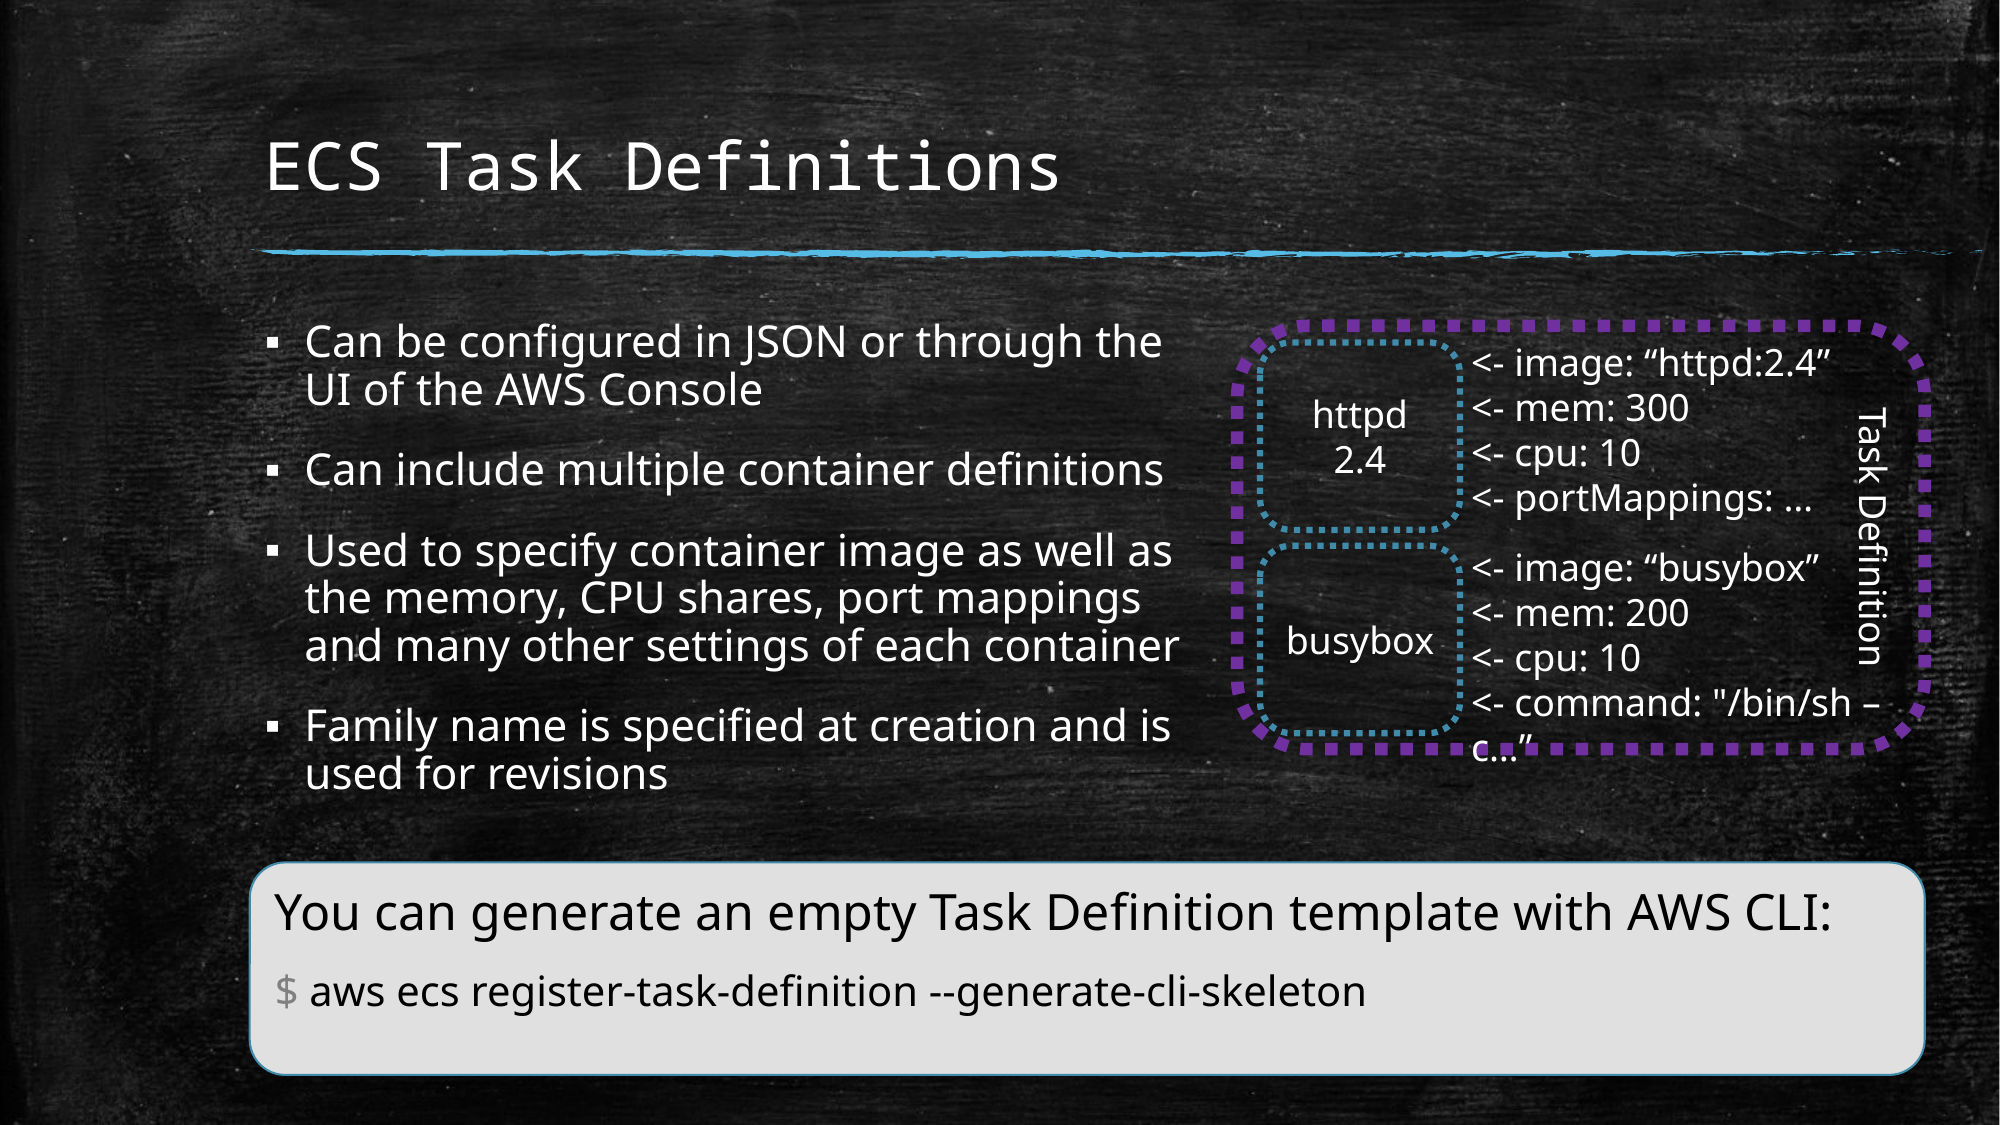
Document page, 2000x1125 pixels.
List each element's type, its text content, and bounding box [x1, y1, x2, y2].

text_box httpd 2.4 [1258, 341, 1461, 531]
text_box Task Definition [1236, 324, 1926, 751]
text_box <- image: “busybox” <- mem: 200 <- cpu: 10 <- command: "/bin/sh –c…” [1446, 526, 1949, 714]
title ECS Task Definitions [249, 45, 1750, 213]
text_box busybox [1258, 544, 1461, 735]
text_box You can generate an empty Task Definition template with AWS CLI: $ aws ecs register-task-definition --generate-cli-skeleton [248, 861, 1926, 1076]
text_box <- image: “httpd:2.4” <- mem: 300 <- cpu: 10 <- portMappings: … [1446, 321, 1899, 512]
list Can be configured in JSON or through the UI of the AWS Console Can include multiple container definitions Used to specify container image as well as the memory, CPU shares, port mappings and many other settings of each container Family name is specified at creation and is used for revisions [249, 312, 1200, 825]
